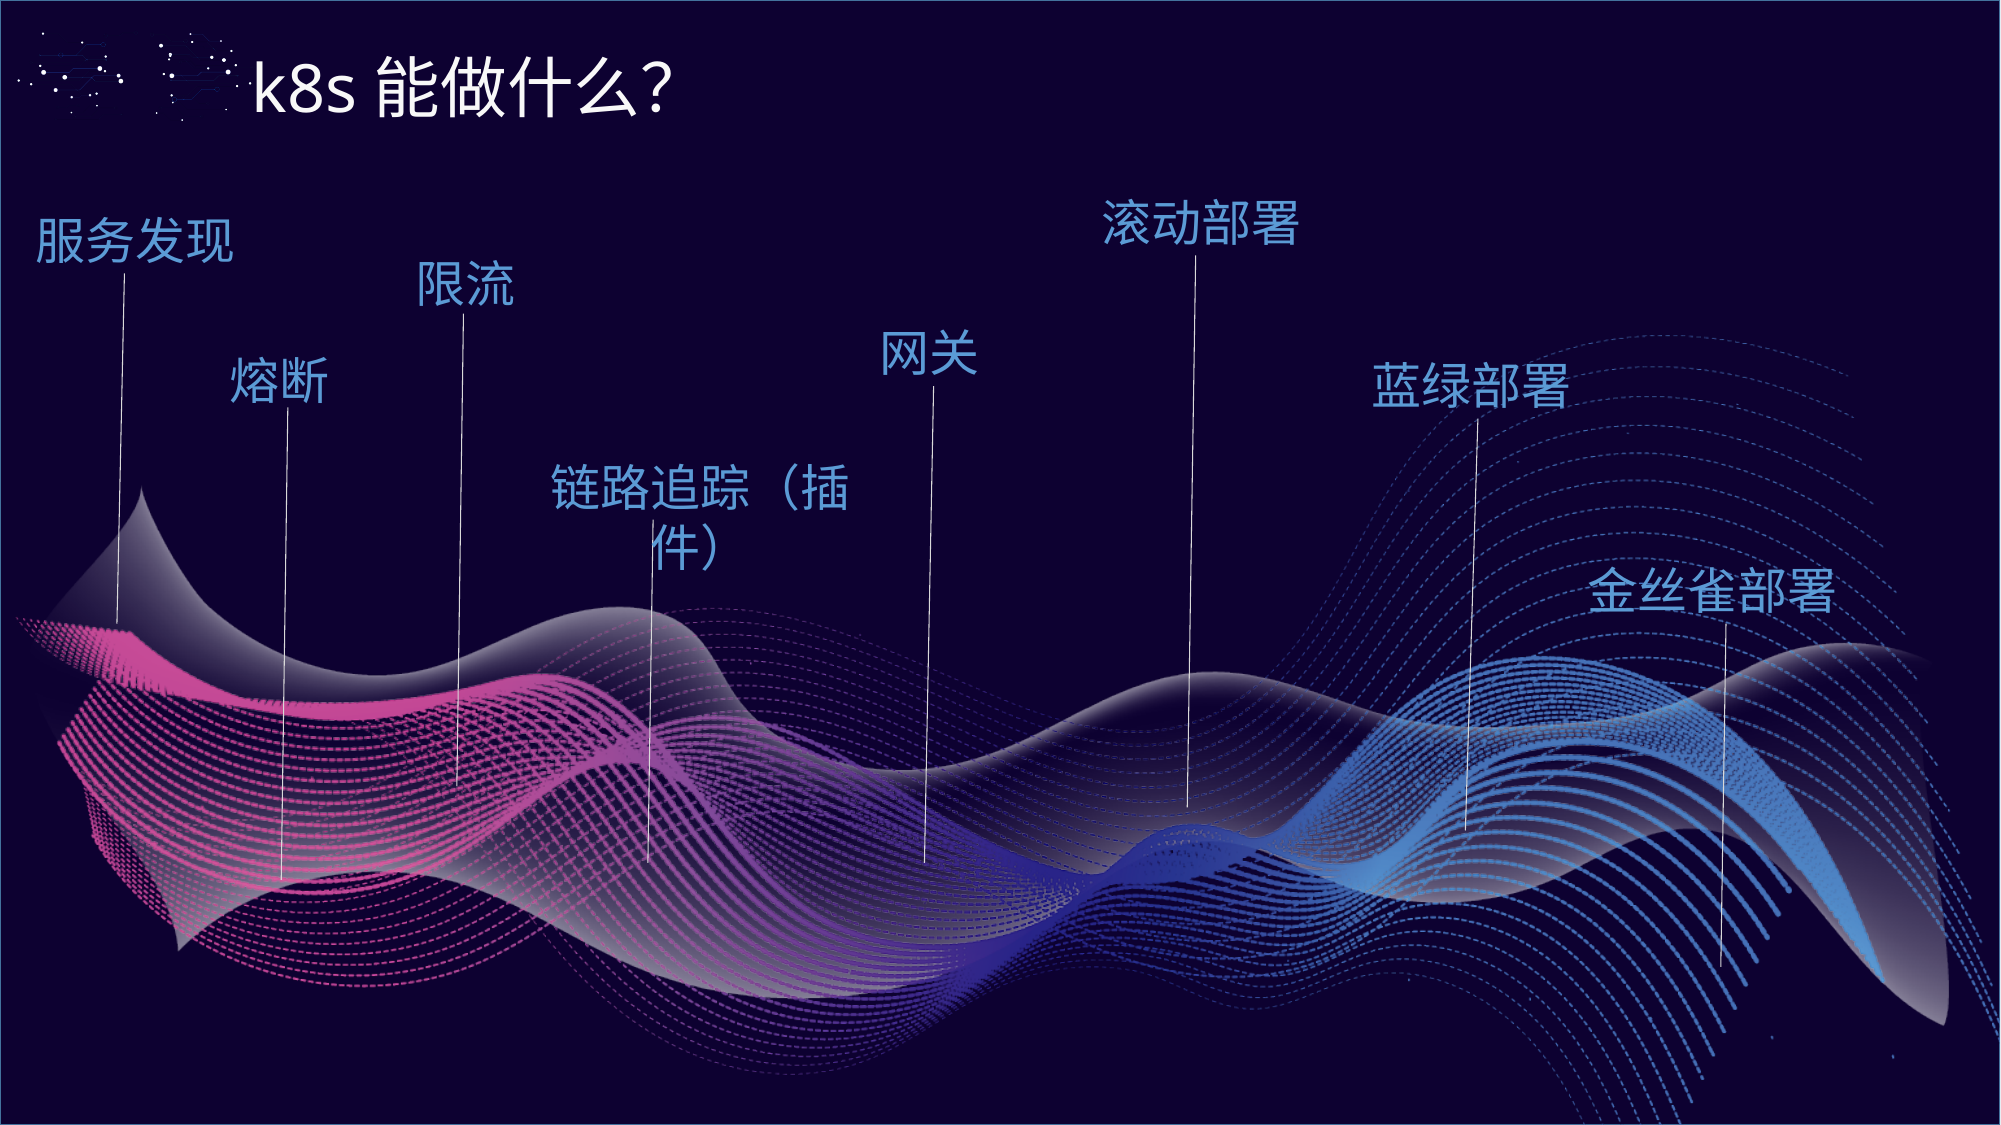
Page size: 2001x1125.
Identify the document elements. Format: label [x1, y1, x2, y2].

text_box [456, 313, 464, 786]
text_box [281, 407, 288, 880]
picture [0, 0, 2000, 1125]
text_box [1187, 255, 1196, 808]
text_box [0, 2, 790, 150]
text_box [924, 386, 934, 863]
text_box [1465, 418, 1478, 831]
text_box [1720, 623, 1726, 967]
text_box [116, 273, 125, 624]
text_box [647, 519, 654, 863]
